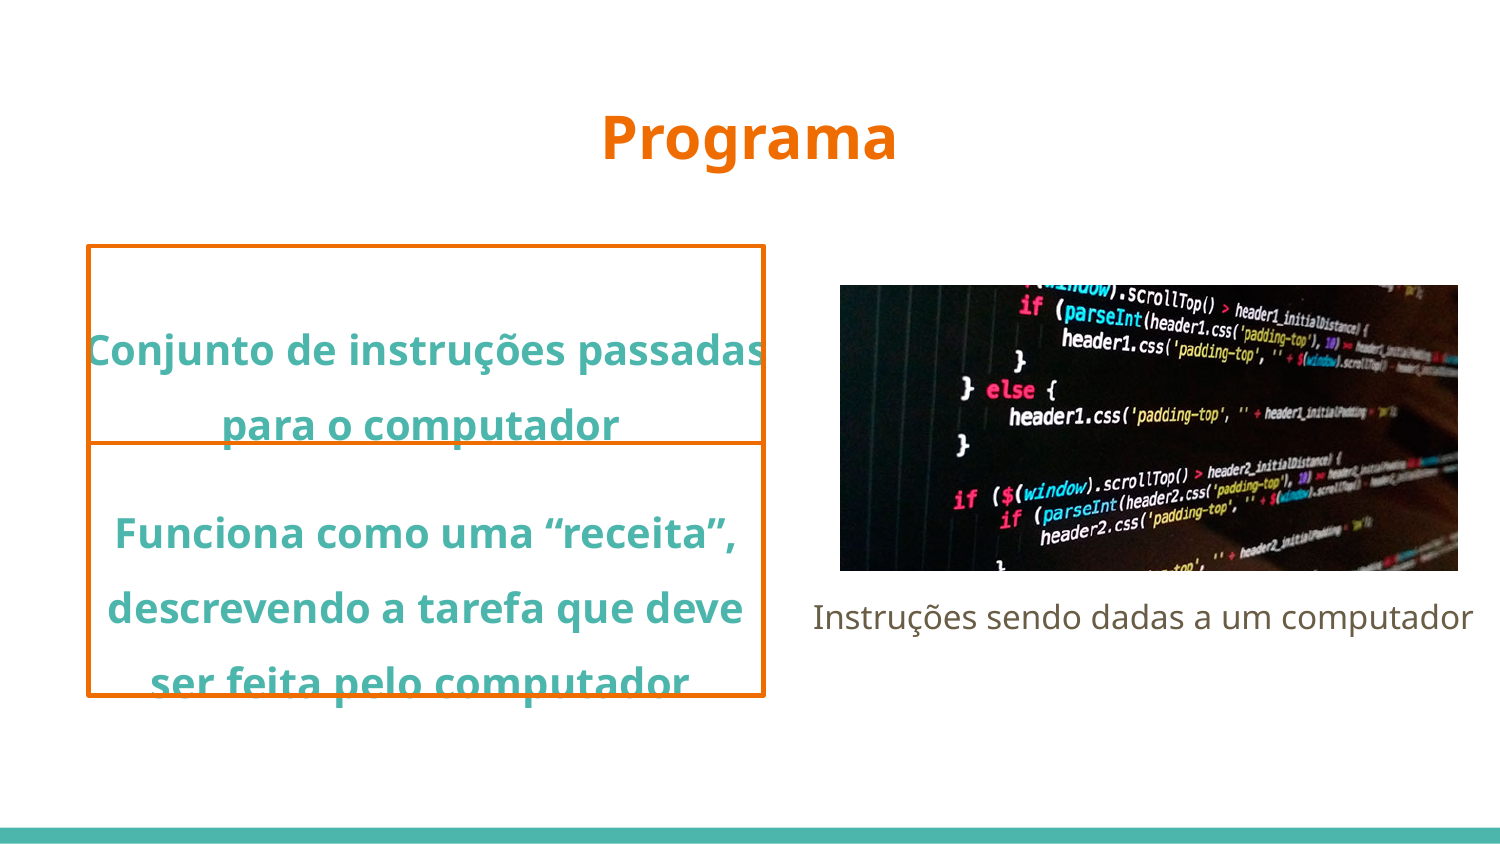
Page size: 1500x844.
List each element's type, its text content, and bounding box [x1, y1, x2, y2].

text_box Instruções sendo dadas a um computador [781, 570, 1500, 646]
title Programa [51, 72, 1449, 189]
picture [839, 284, 1458, 571]
text_box [88, 245, 764, 442]
list Conjunto de instruções passadas para o computador Funciona como uma “receita”, descrevendo a tarefa que deve ser feita pelo computador [65, 214, 788, 792]
text_box [88, 442, 764, 696]
